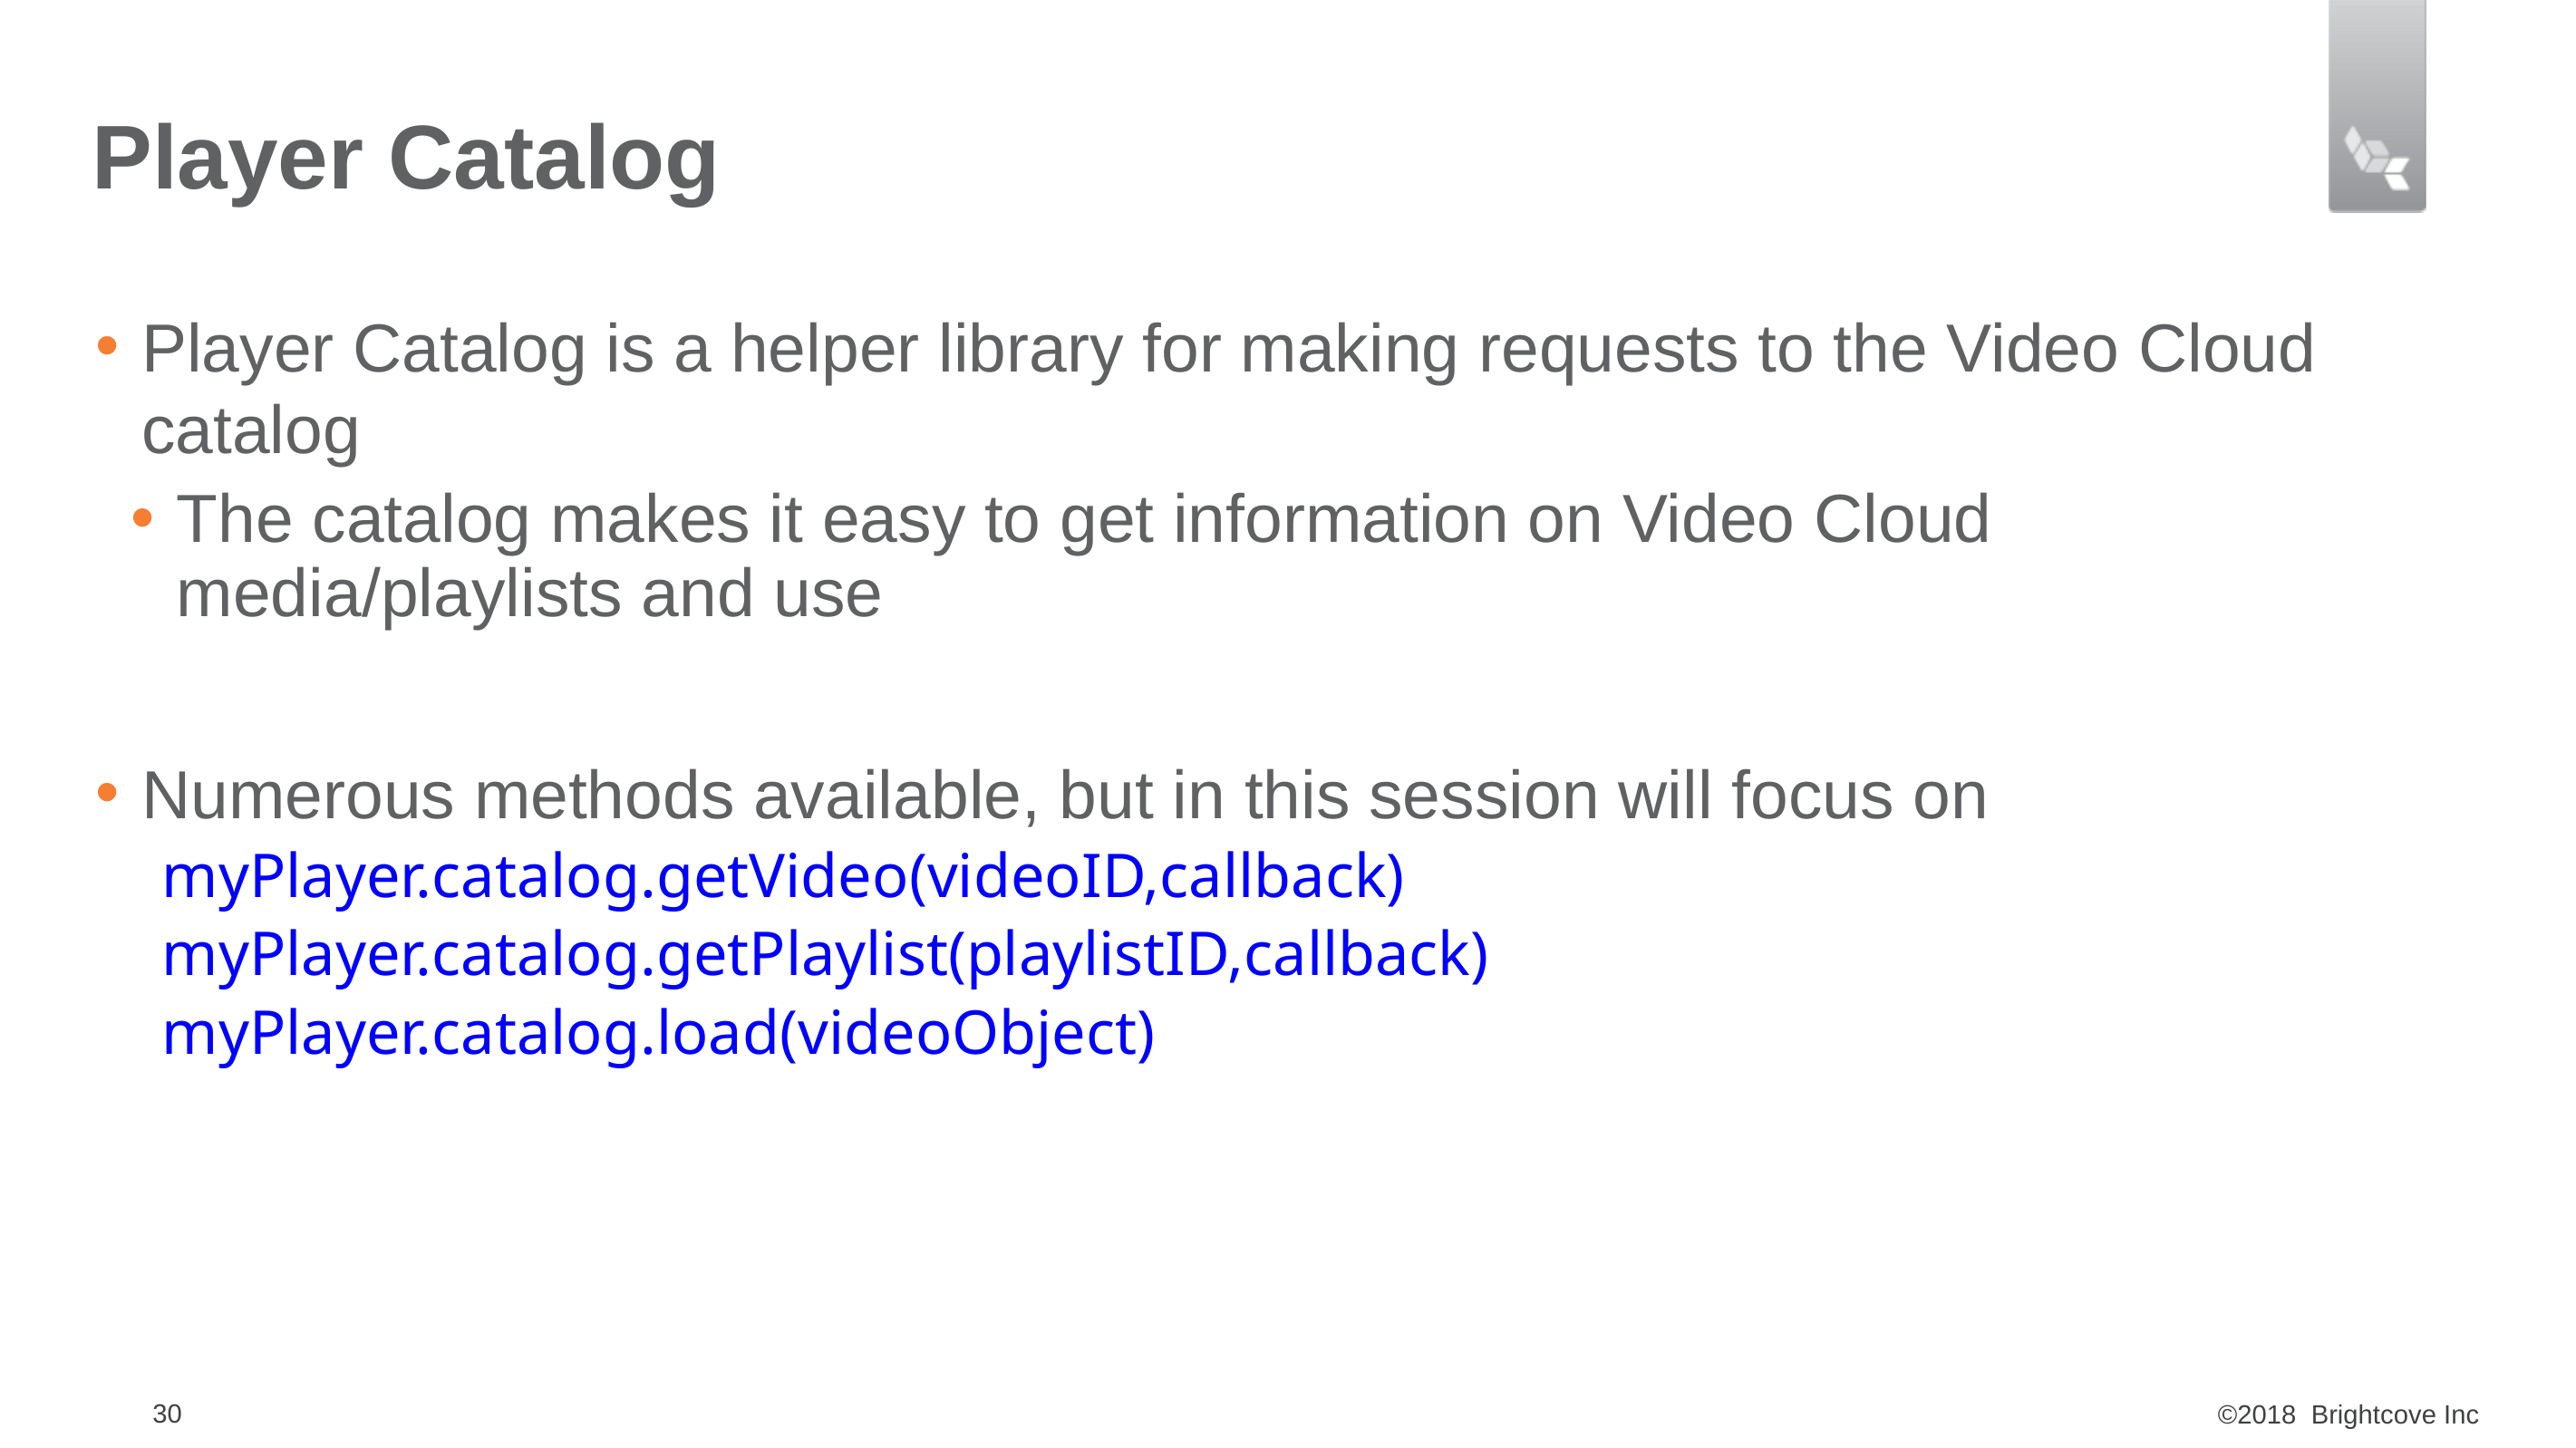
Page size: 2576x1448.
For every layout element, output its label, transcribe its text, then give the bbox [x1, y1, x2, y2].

list Player Catalog is a helper library for making requests to the Video Cloud catalog The catalog makes it easy to get information on Video Cloud media/playlists and use Numerous methods available, but in this session will focus on myPlayer.catalog.getVideo(videoID,callback) myPlayer.catalog.getPlaylist(playlistID,callback) myPlayer.catalog.load(videoObject) [83, 292, 2445, 1311]
slide_number 30 [143, 1390, 189, 1434]
picture [2329, 0, 2428, 213]
title Player Catalog [80, 43, 2271, 261]
